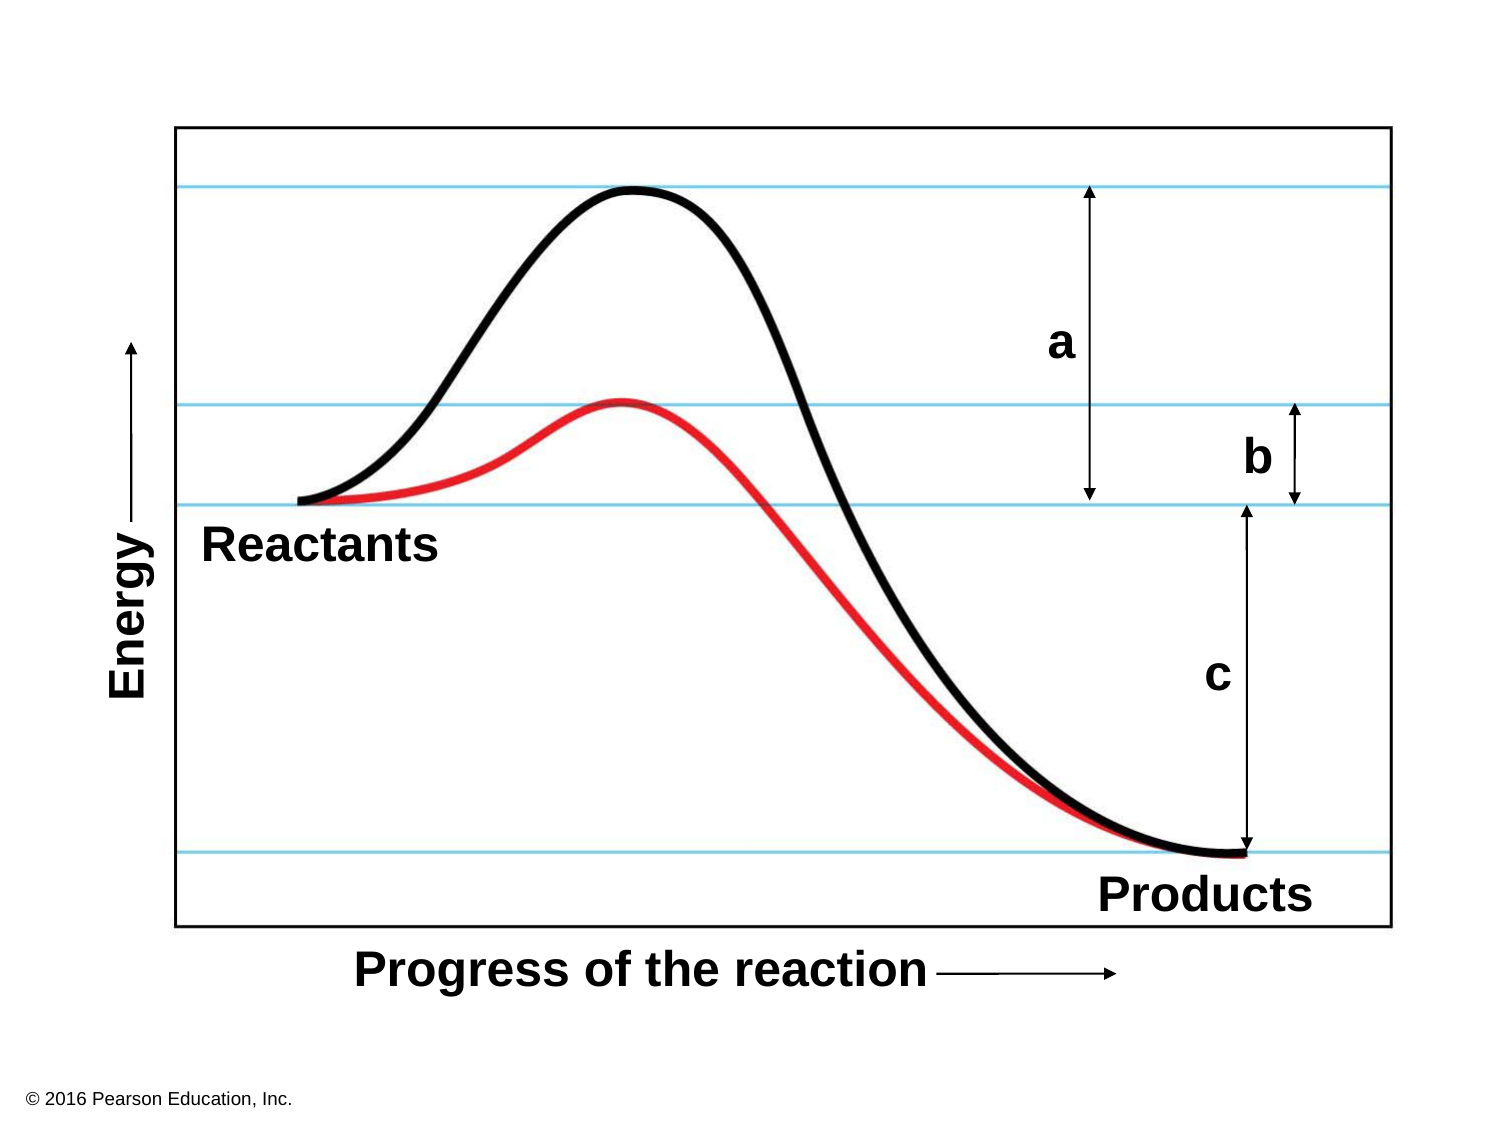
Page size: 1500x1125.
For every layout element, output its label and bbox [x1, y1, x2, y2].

picture [98, 118, 1402, 1007]
